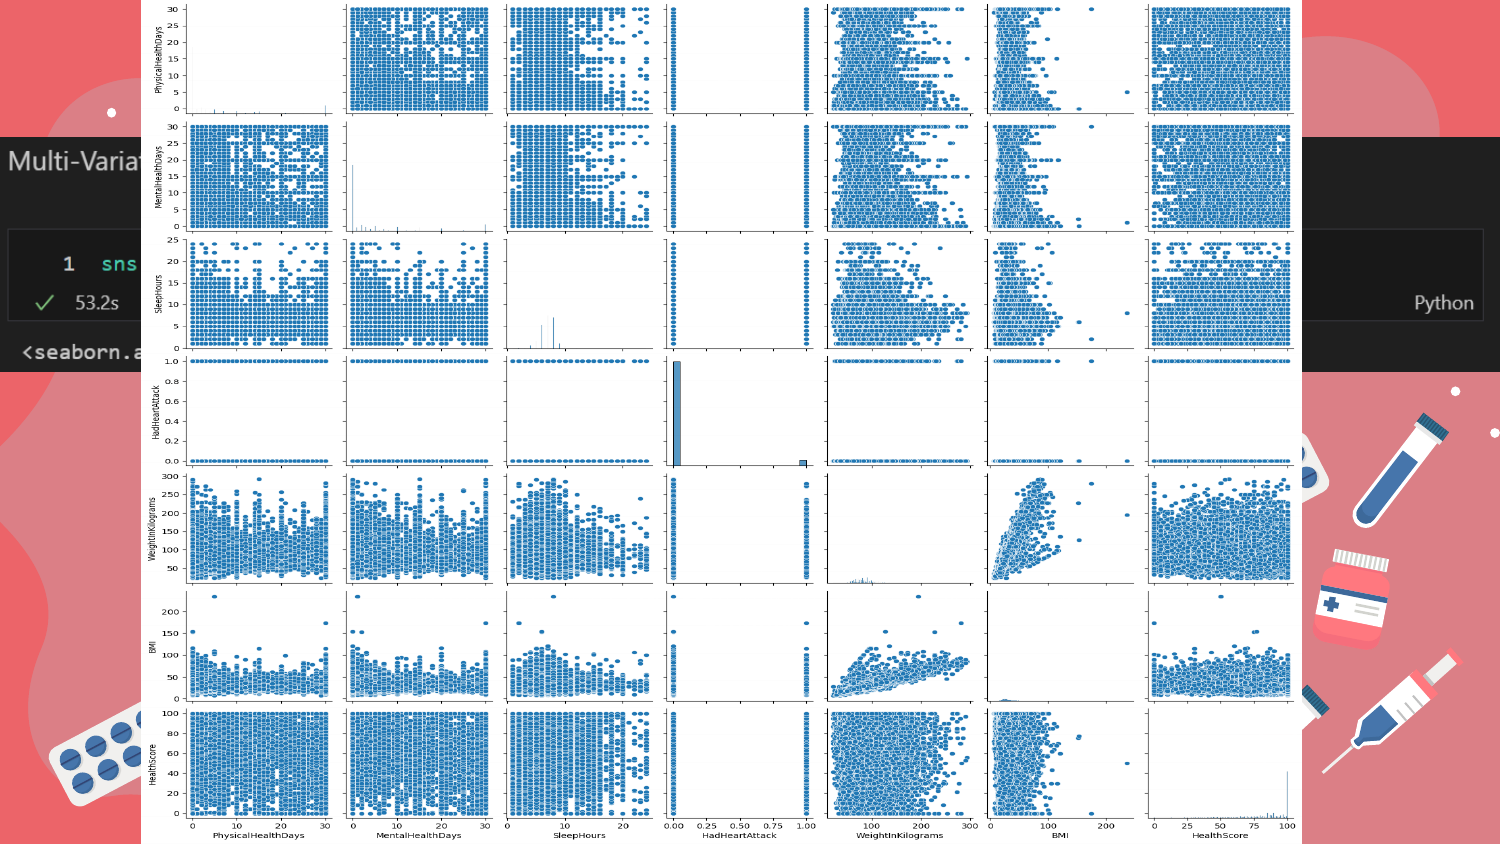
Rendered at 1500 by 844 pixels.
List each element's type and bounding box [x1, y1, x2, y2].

picture [0, 0, 1500, 844]
text_box [46, 684, 136, 807]
